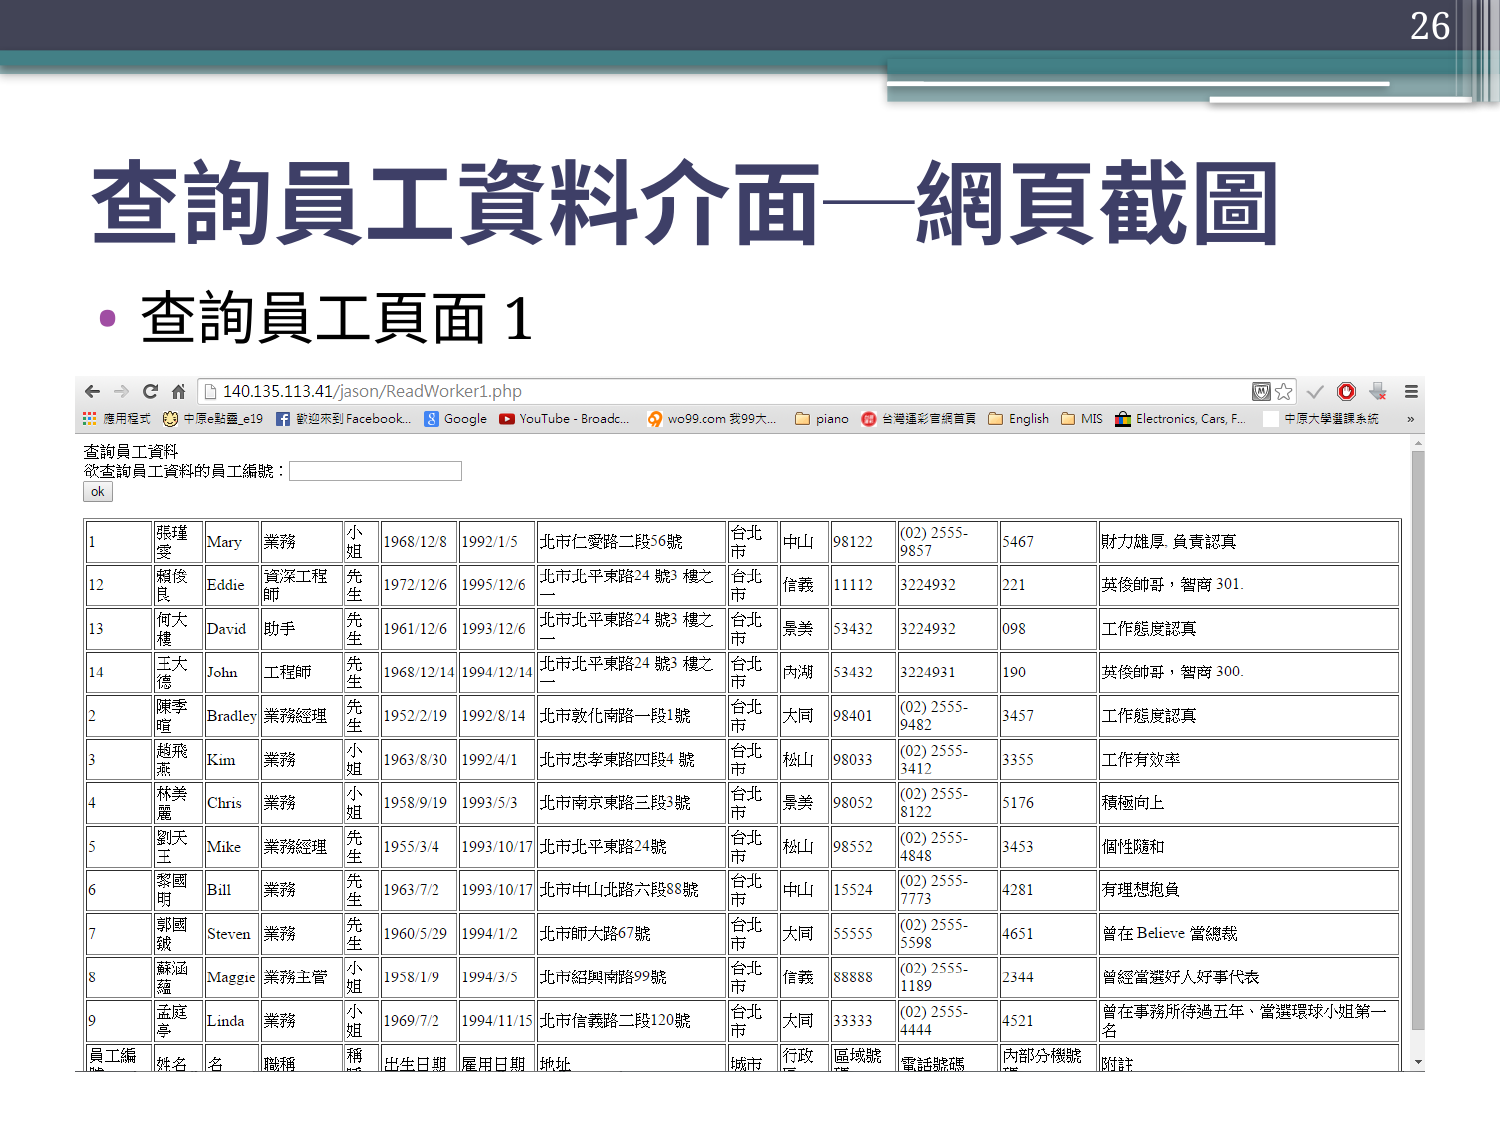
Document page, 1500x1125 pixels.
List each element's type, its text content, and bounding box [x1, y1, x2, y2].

slide_number 26 [1341, 0, 1466, 61]
text_box 查詢員工頁面1 [64, 274, 1282, 374]
title 查詢員工資料介面─網頁截圖 [75, 113, 1425, 289]
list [74, 375, 1426, 1072]
